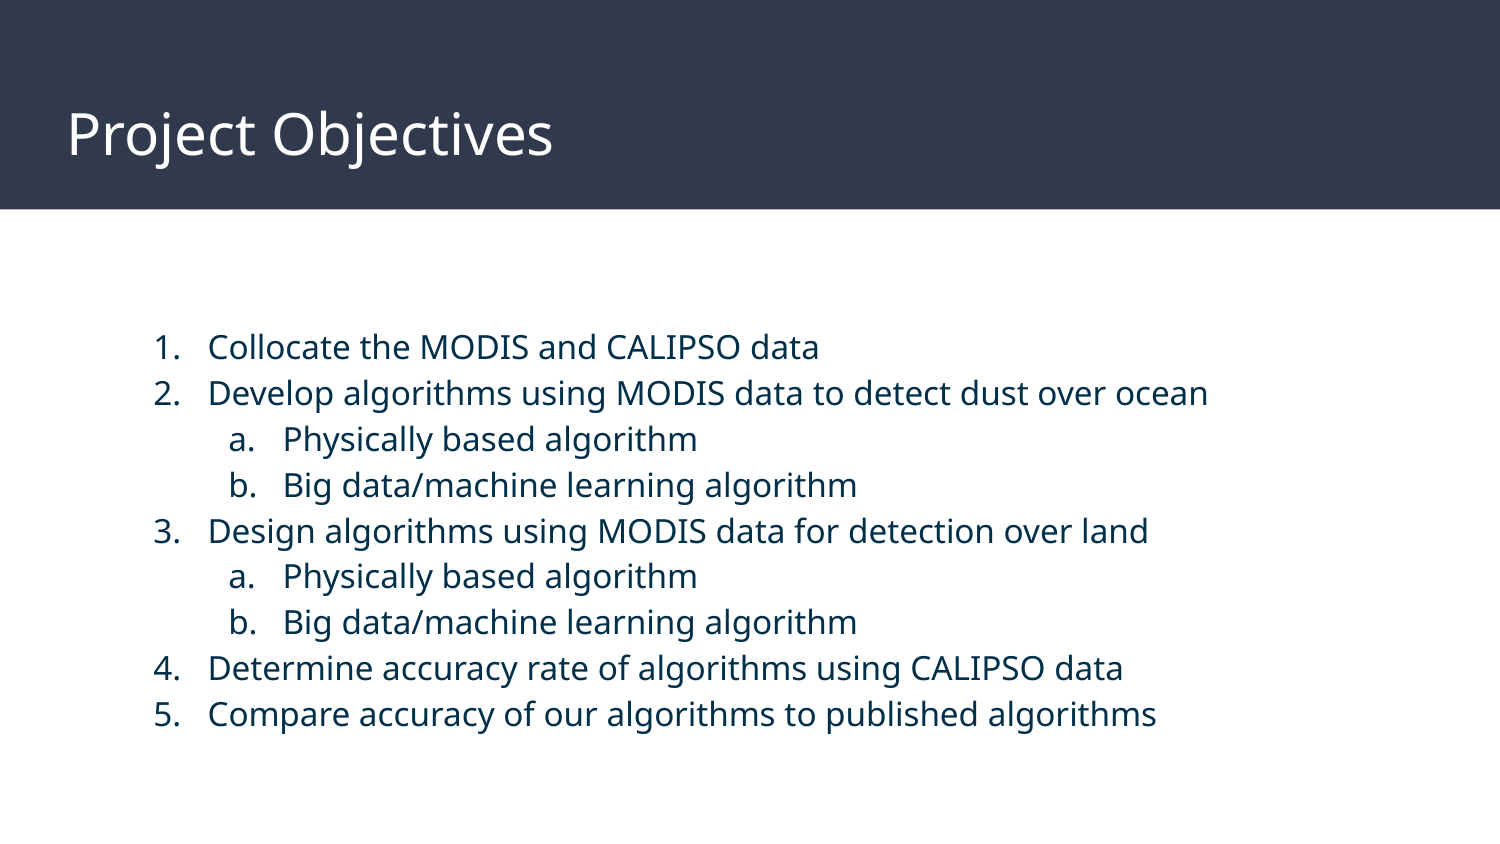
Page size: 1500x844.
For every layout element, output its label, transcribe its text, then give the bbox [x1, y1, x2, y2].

text_box Collocate the MODIS and CALIPSO data Develop algorithms using MODIS data to detect dust over ocean Physically based algorithm Big data/machine learning algorithm Design algorithms using MODIS data for detection over land Physically based algorithm Big data/machine learning algorithm Determine accuracy rate of algorithms using CALIPSO data Compare accuracy of our algorithms to published algorithms [117, 209, 1383, 844]
title Project Objectives [51, 82, 1449, 185]
